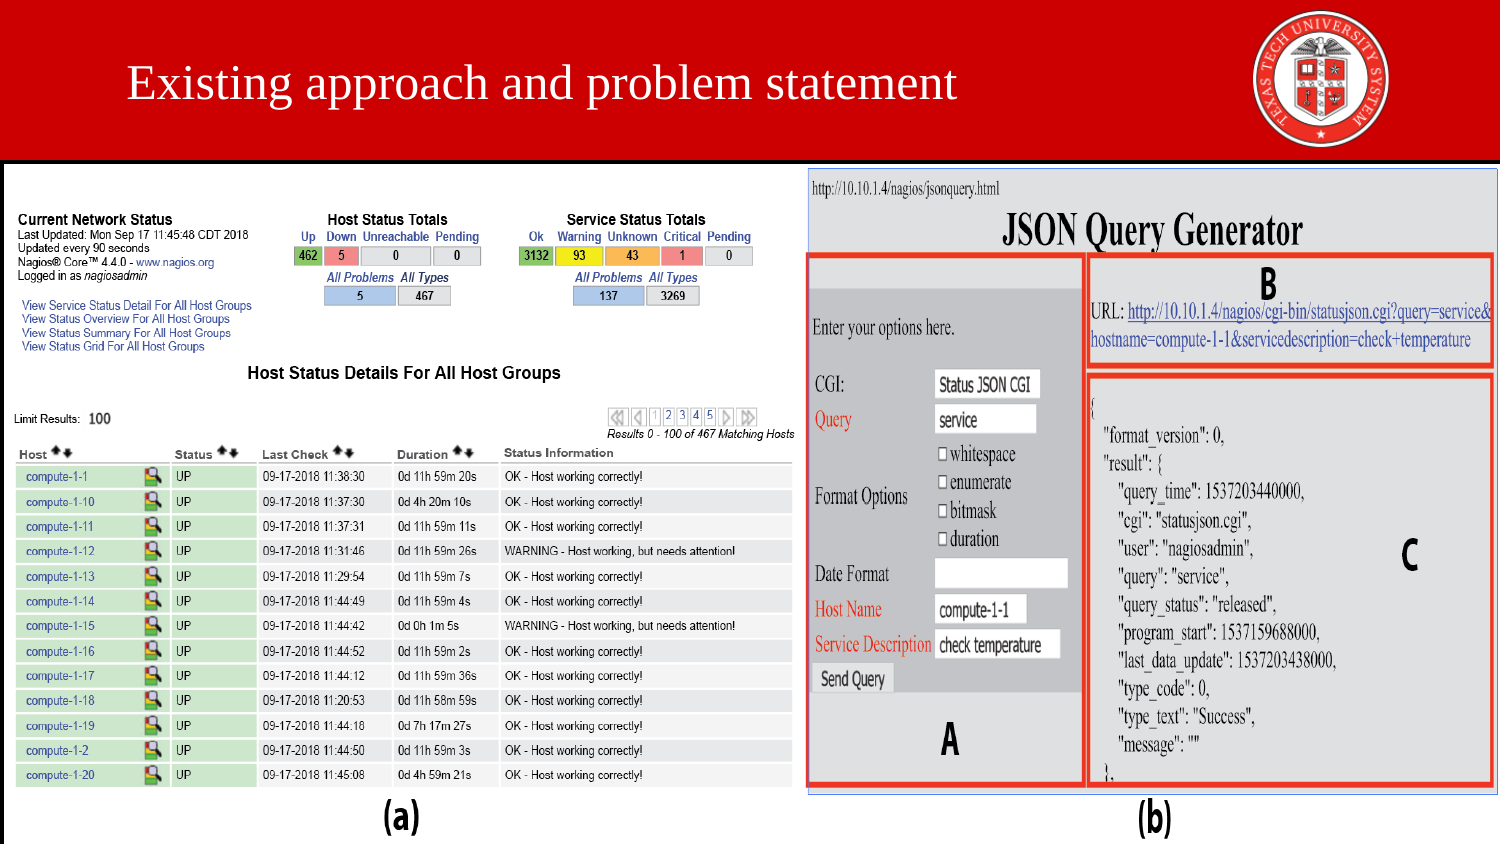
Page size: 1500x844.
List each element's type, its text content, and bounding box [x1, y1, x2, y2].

picture [3, 164, 1500, 844]
title Existing approach and problem statement [111, 9, 1389, 150]
